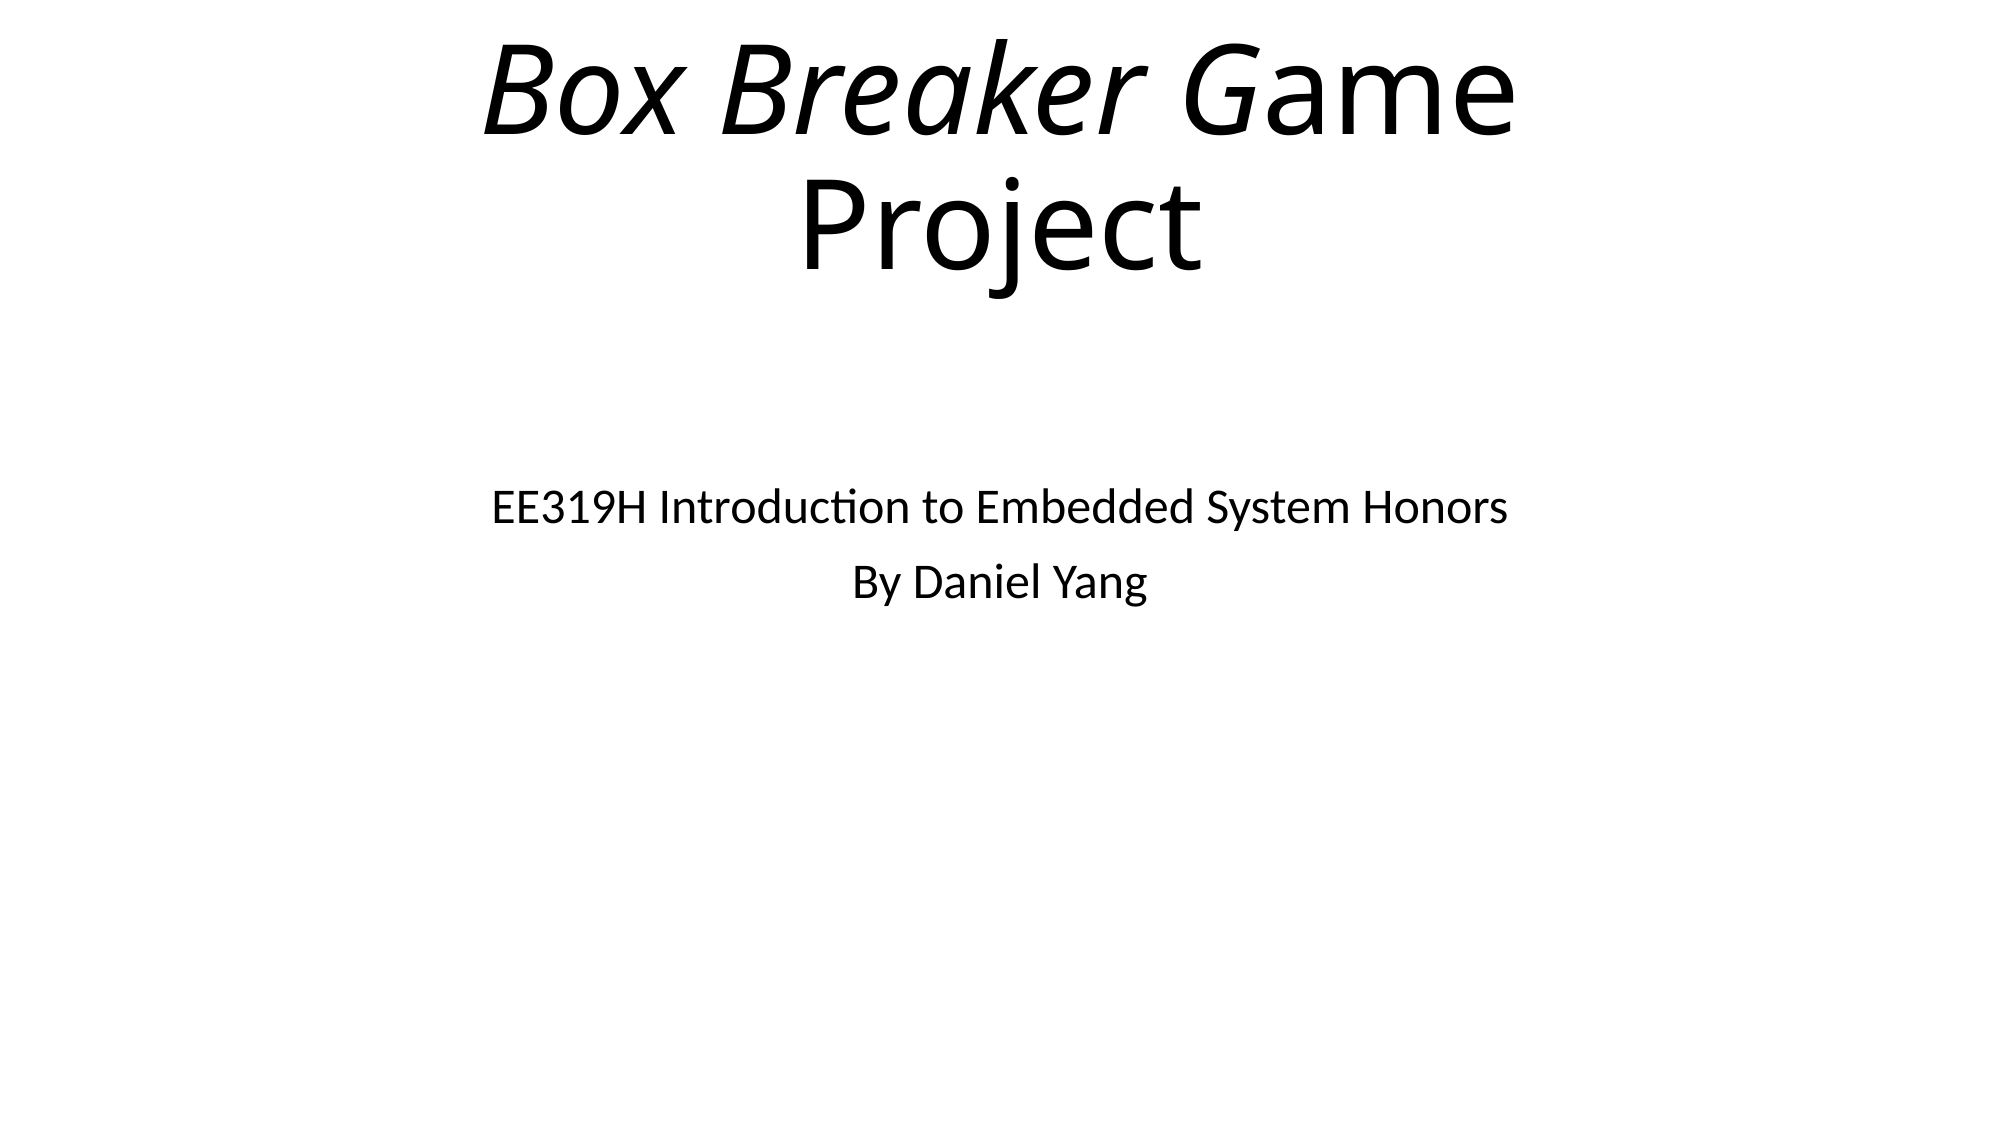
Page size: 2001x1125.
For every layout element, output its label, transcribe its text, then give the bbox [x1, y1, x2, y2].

title Box Breaker Game Project [249, 95, 1750, 305]
subtitle EE319H Introduction to Embedded System Honors By Daniel Yang [466, 472, 1534, 653]
